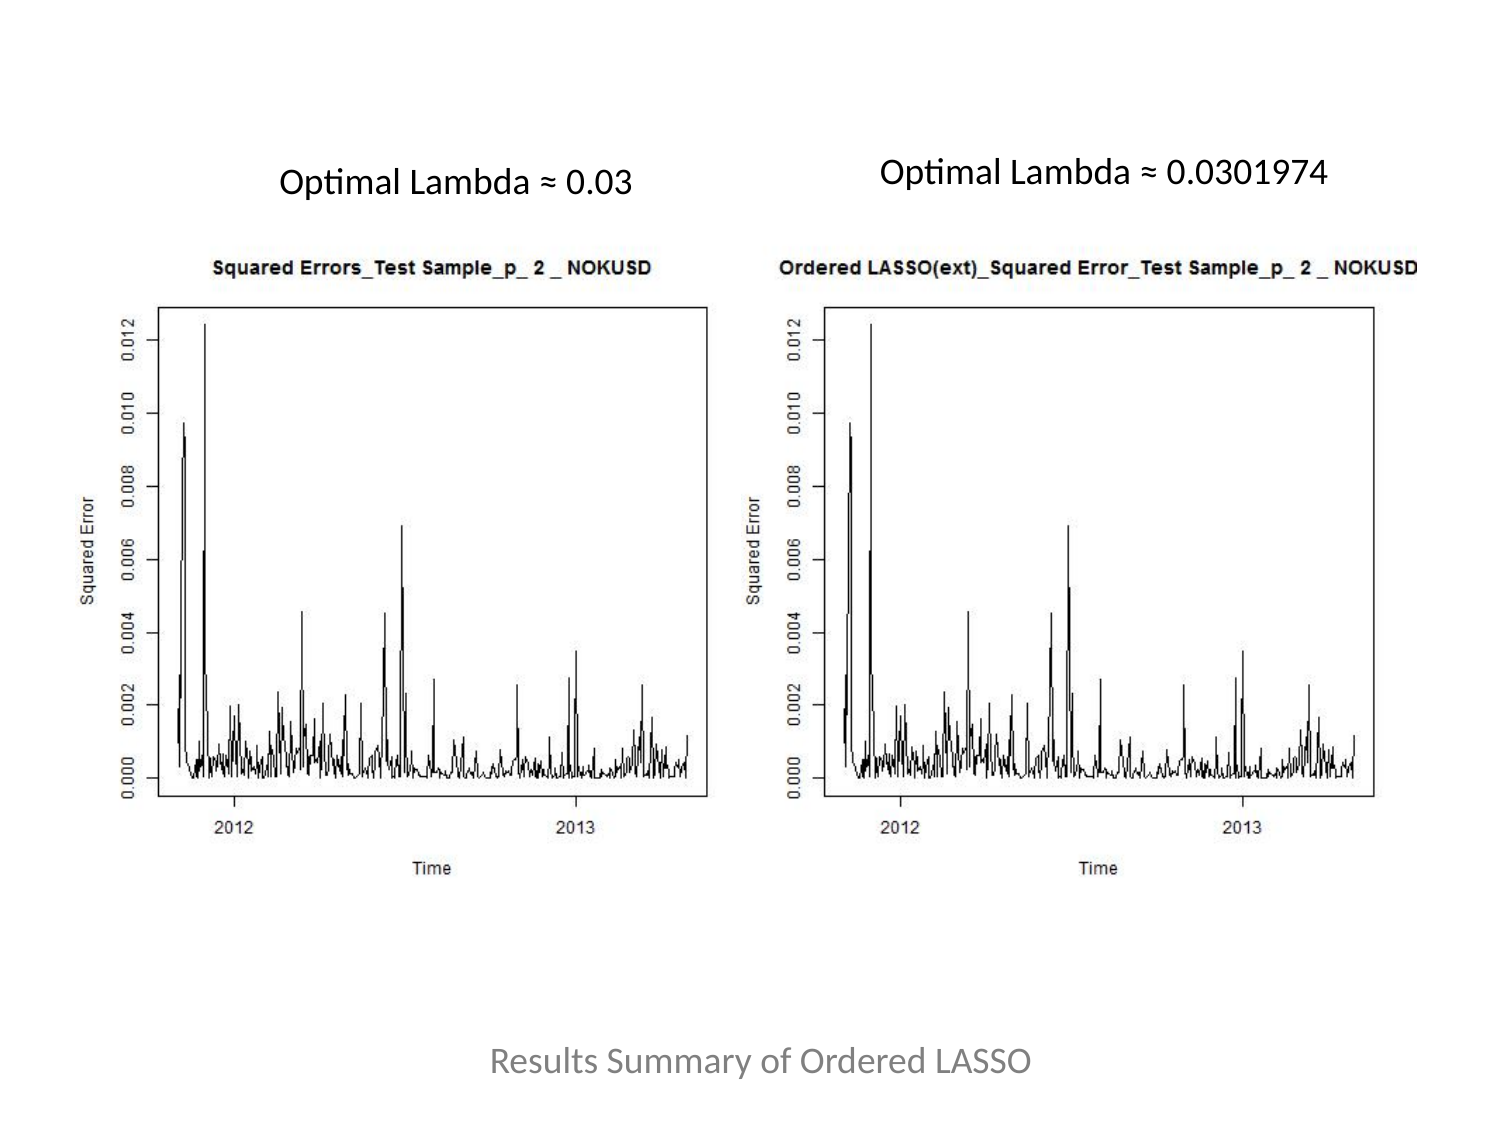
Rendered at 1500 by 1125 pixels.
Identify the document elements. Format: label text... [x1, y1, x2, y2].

text_box Results Summary of Ordered LASSO [474, 1028, 1050, 1089]
text_box Optimal Lambda ≈ 0.0301974 [865, 139, 1344, 200]
picture [74, 224, 1417, 901]
text_box Optimal Lambda ≈ 0.03 [264, 149, 649, 210]
